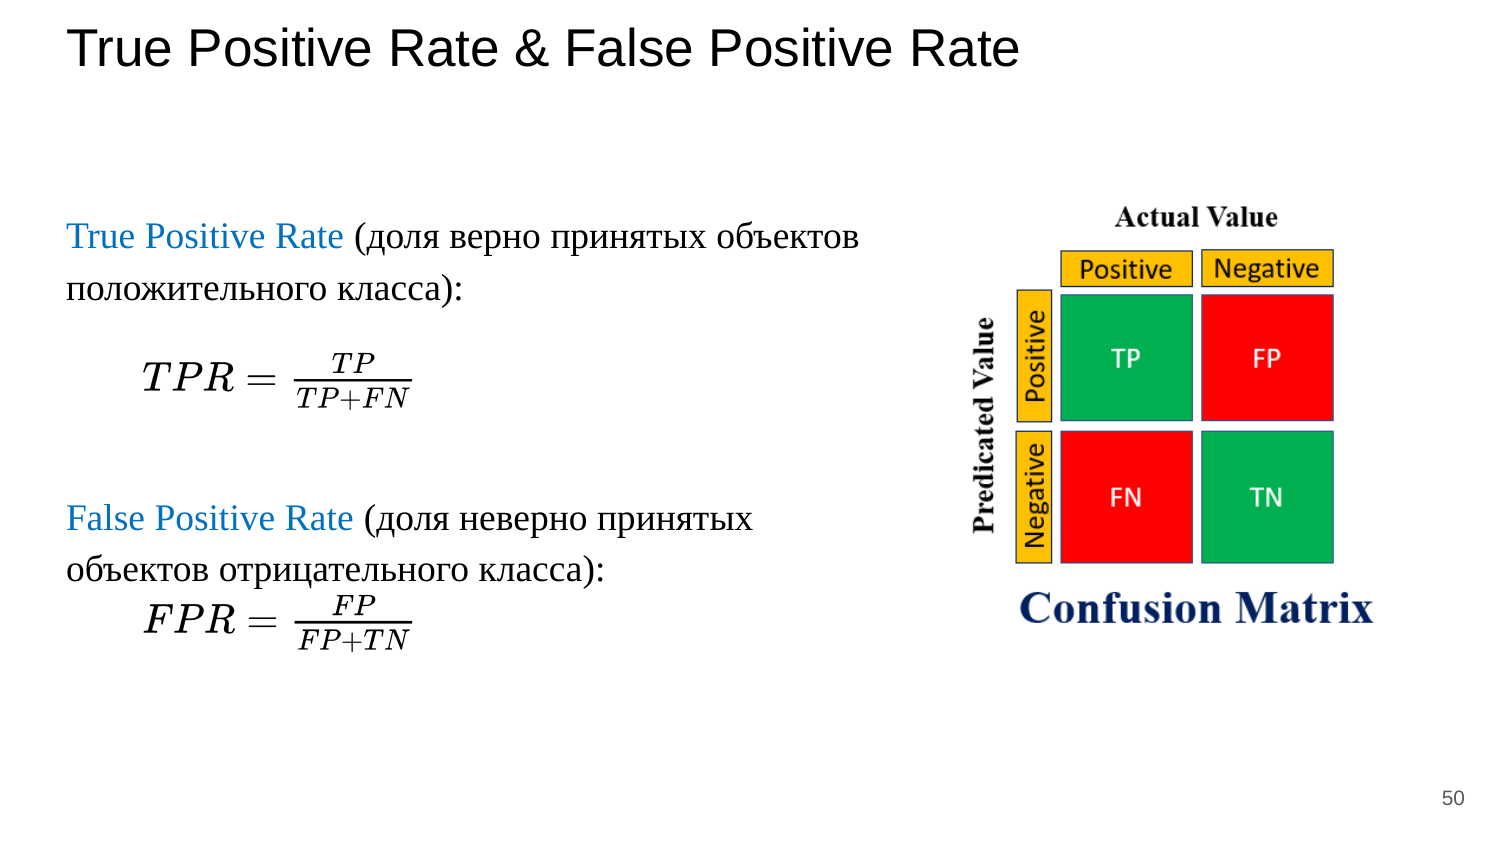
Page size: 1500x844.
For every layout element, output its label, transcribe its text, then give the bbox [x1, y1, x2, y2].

list True Positive Rate (доля верно принятых объектов положительного класса): False Positive Rate (доля неверно принятых объектов отрицательного класса): [51, 189, 916, 750]
title True Positive Rate & False Positive Rate [51, 0, 1449, 92]
picture [141, 348, 417, 414]
picture [915, 184, 1426, 655]
slide_number ‹#› [1389, 764, 1480, 830]
picture [141, 589, 417, 655]
